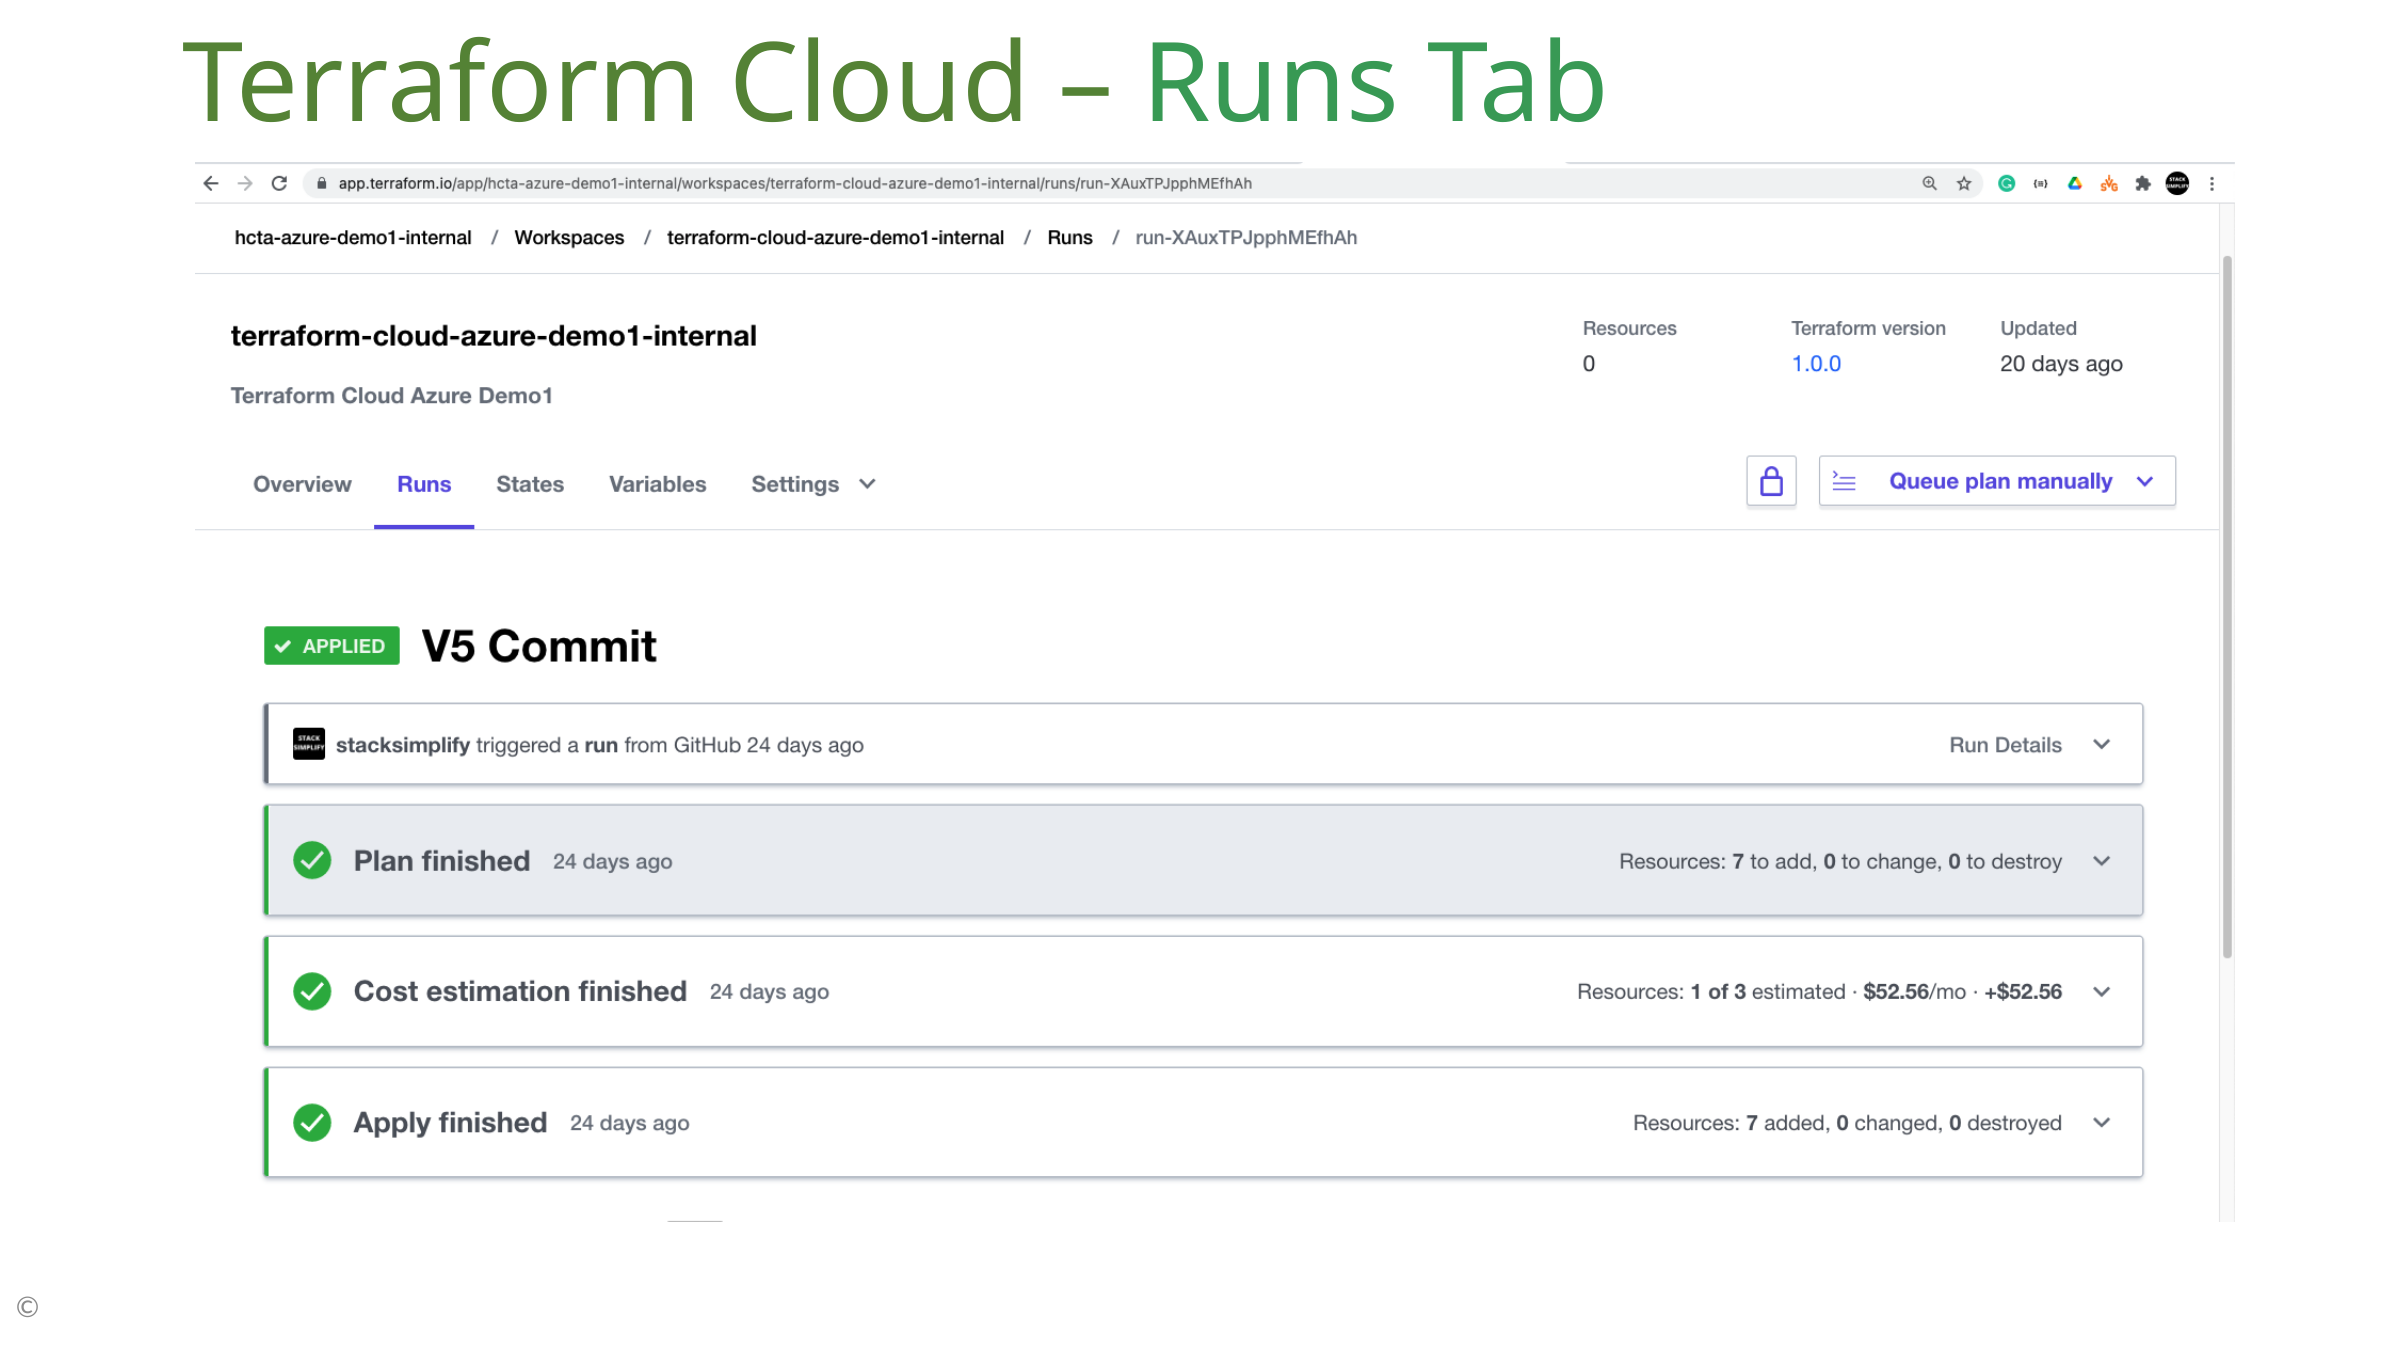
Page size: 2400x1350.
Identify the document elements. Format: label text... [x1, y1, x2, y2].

picture [195, 162, 2235, 1222]
title Terraform Cloud – Runs Tab [165, 0, 2235, 184]
footer © [0, 1269, 810, 1342]
